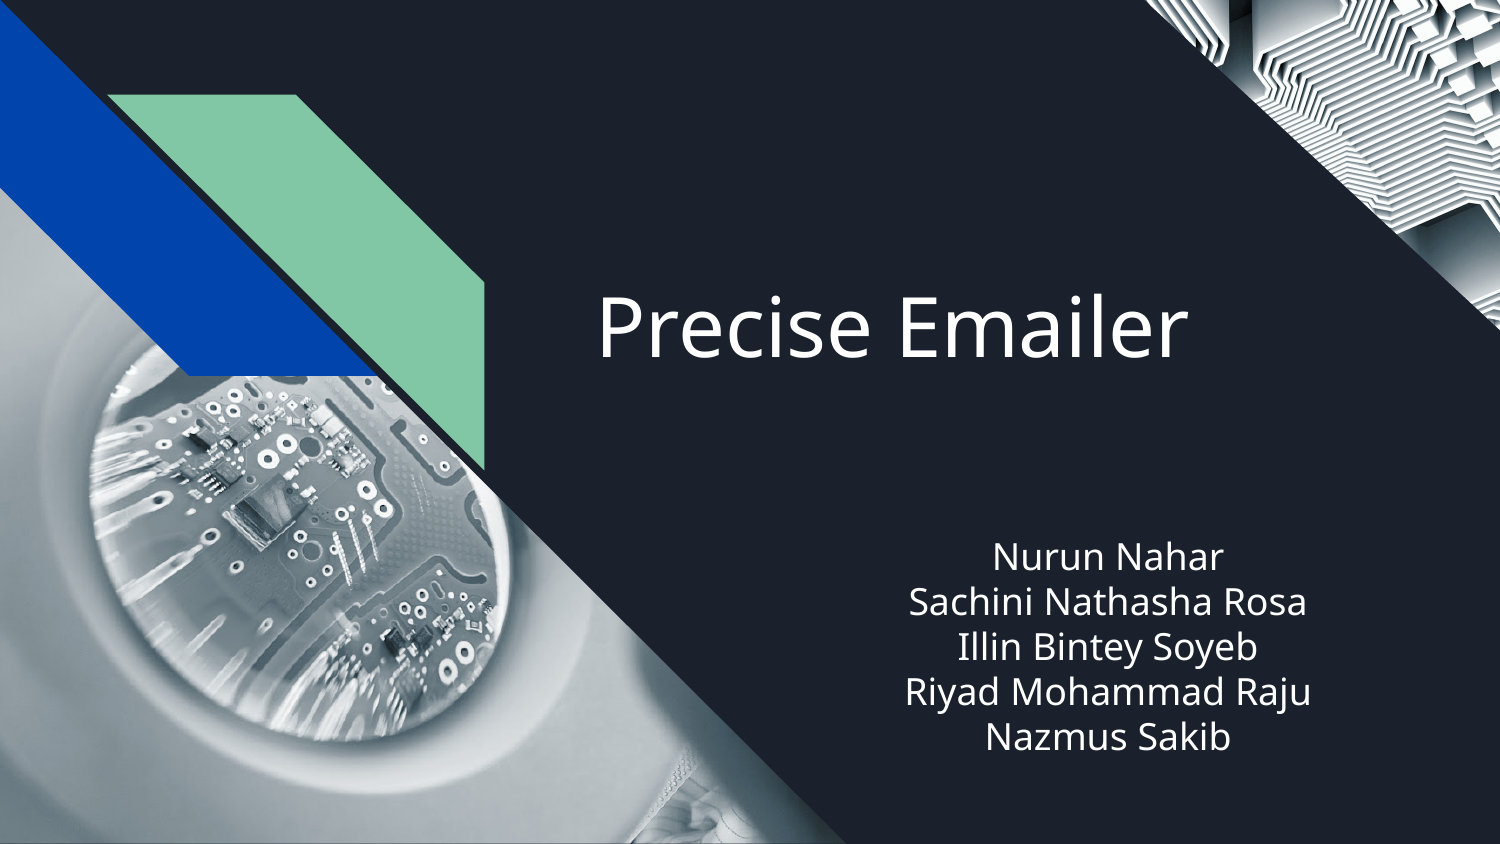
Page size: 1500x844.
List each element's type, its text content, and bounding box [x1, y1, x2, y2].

picture [1144, 0, 1500, 331]
subtitle Nurun Nahar Sachini Nathasha Rosa Illin Bintey Soyeb Riyad Mohammad Raju Nazmus Sakib [813, 517, 1404, 727]
picture [0, 189, 847, 844]
title Precise Emailer [580, 258, 1404, 518]
